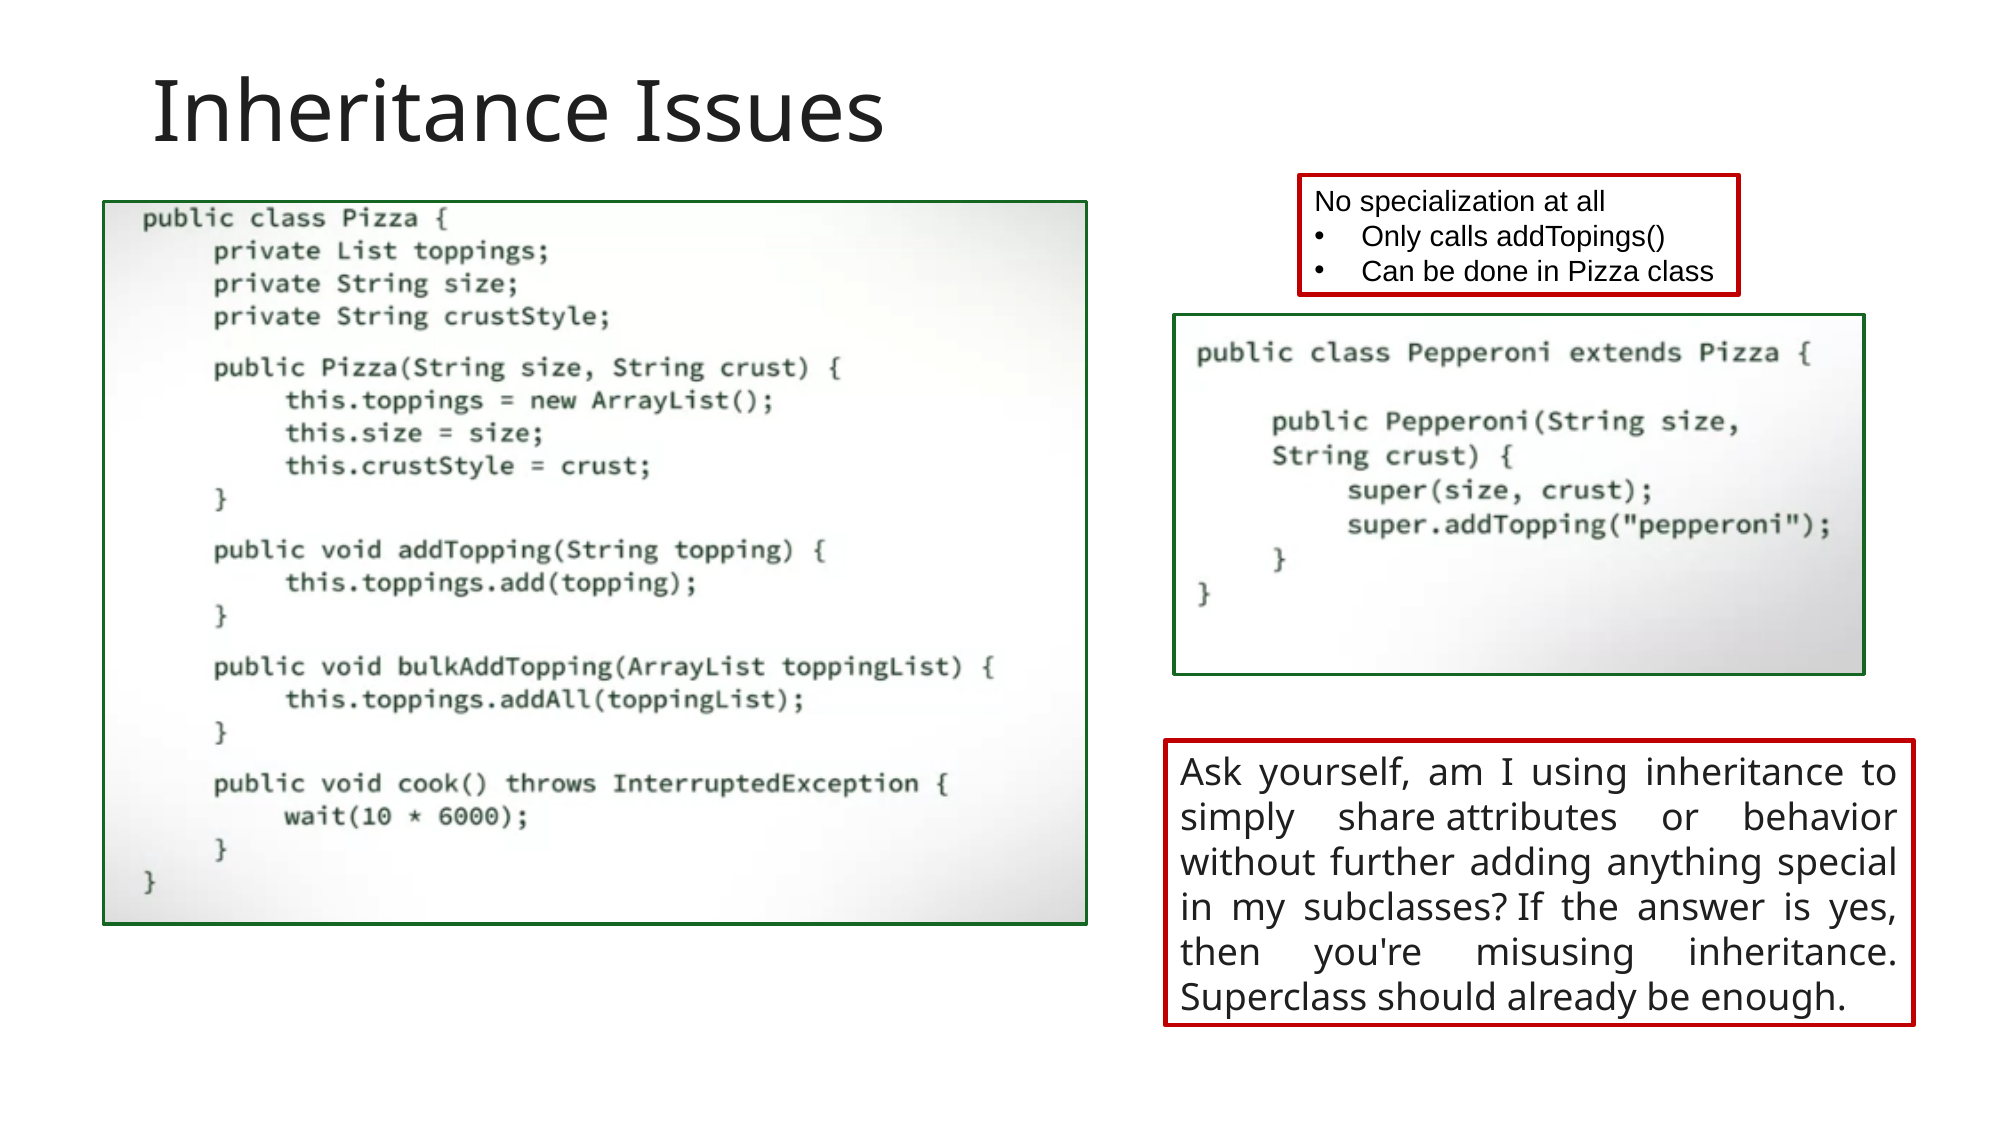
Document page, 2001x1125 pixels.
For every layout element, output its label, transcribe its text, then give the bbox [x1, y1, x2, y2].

title Inheritance Issues [137, 59, 1863, 168]
text_box No specialization at all Only calls addTopings() Can be done in Pizza class [1299, 174, 1739, 295]
picture [1175, 315, 1863, 674]
picture [104, 202, 1086, 923]
text_box Ask yourself, am I using inheritance to simply share attributes or behavior without further adding anything special in my subclasses? If the answer is yes, then you're misusing inheritance. Superclass should already be enough. [1165, 740, 1914, 1026]
